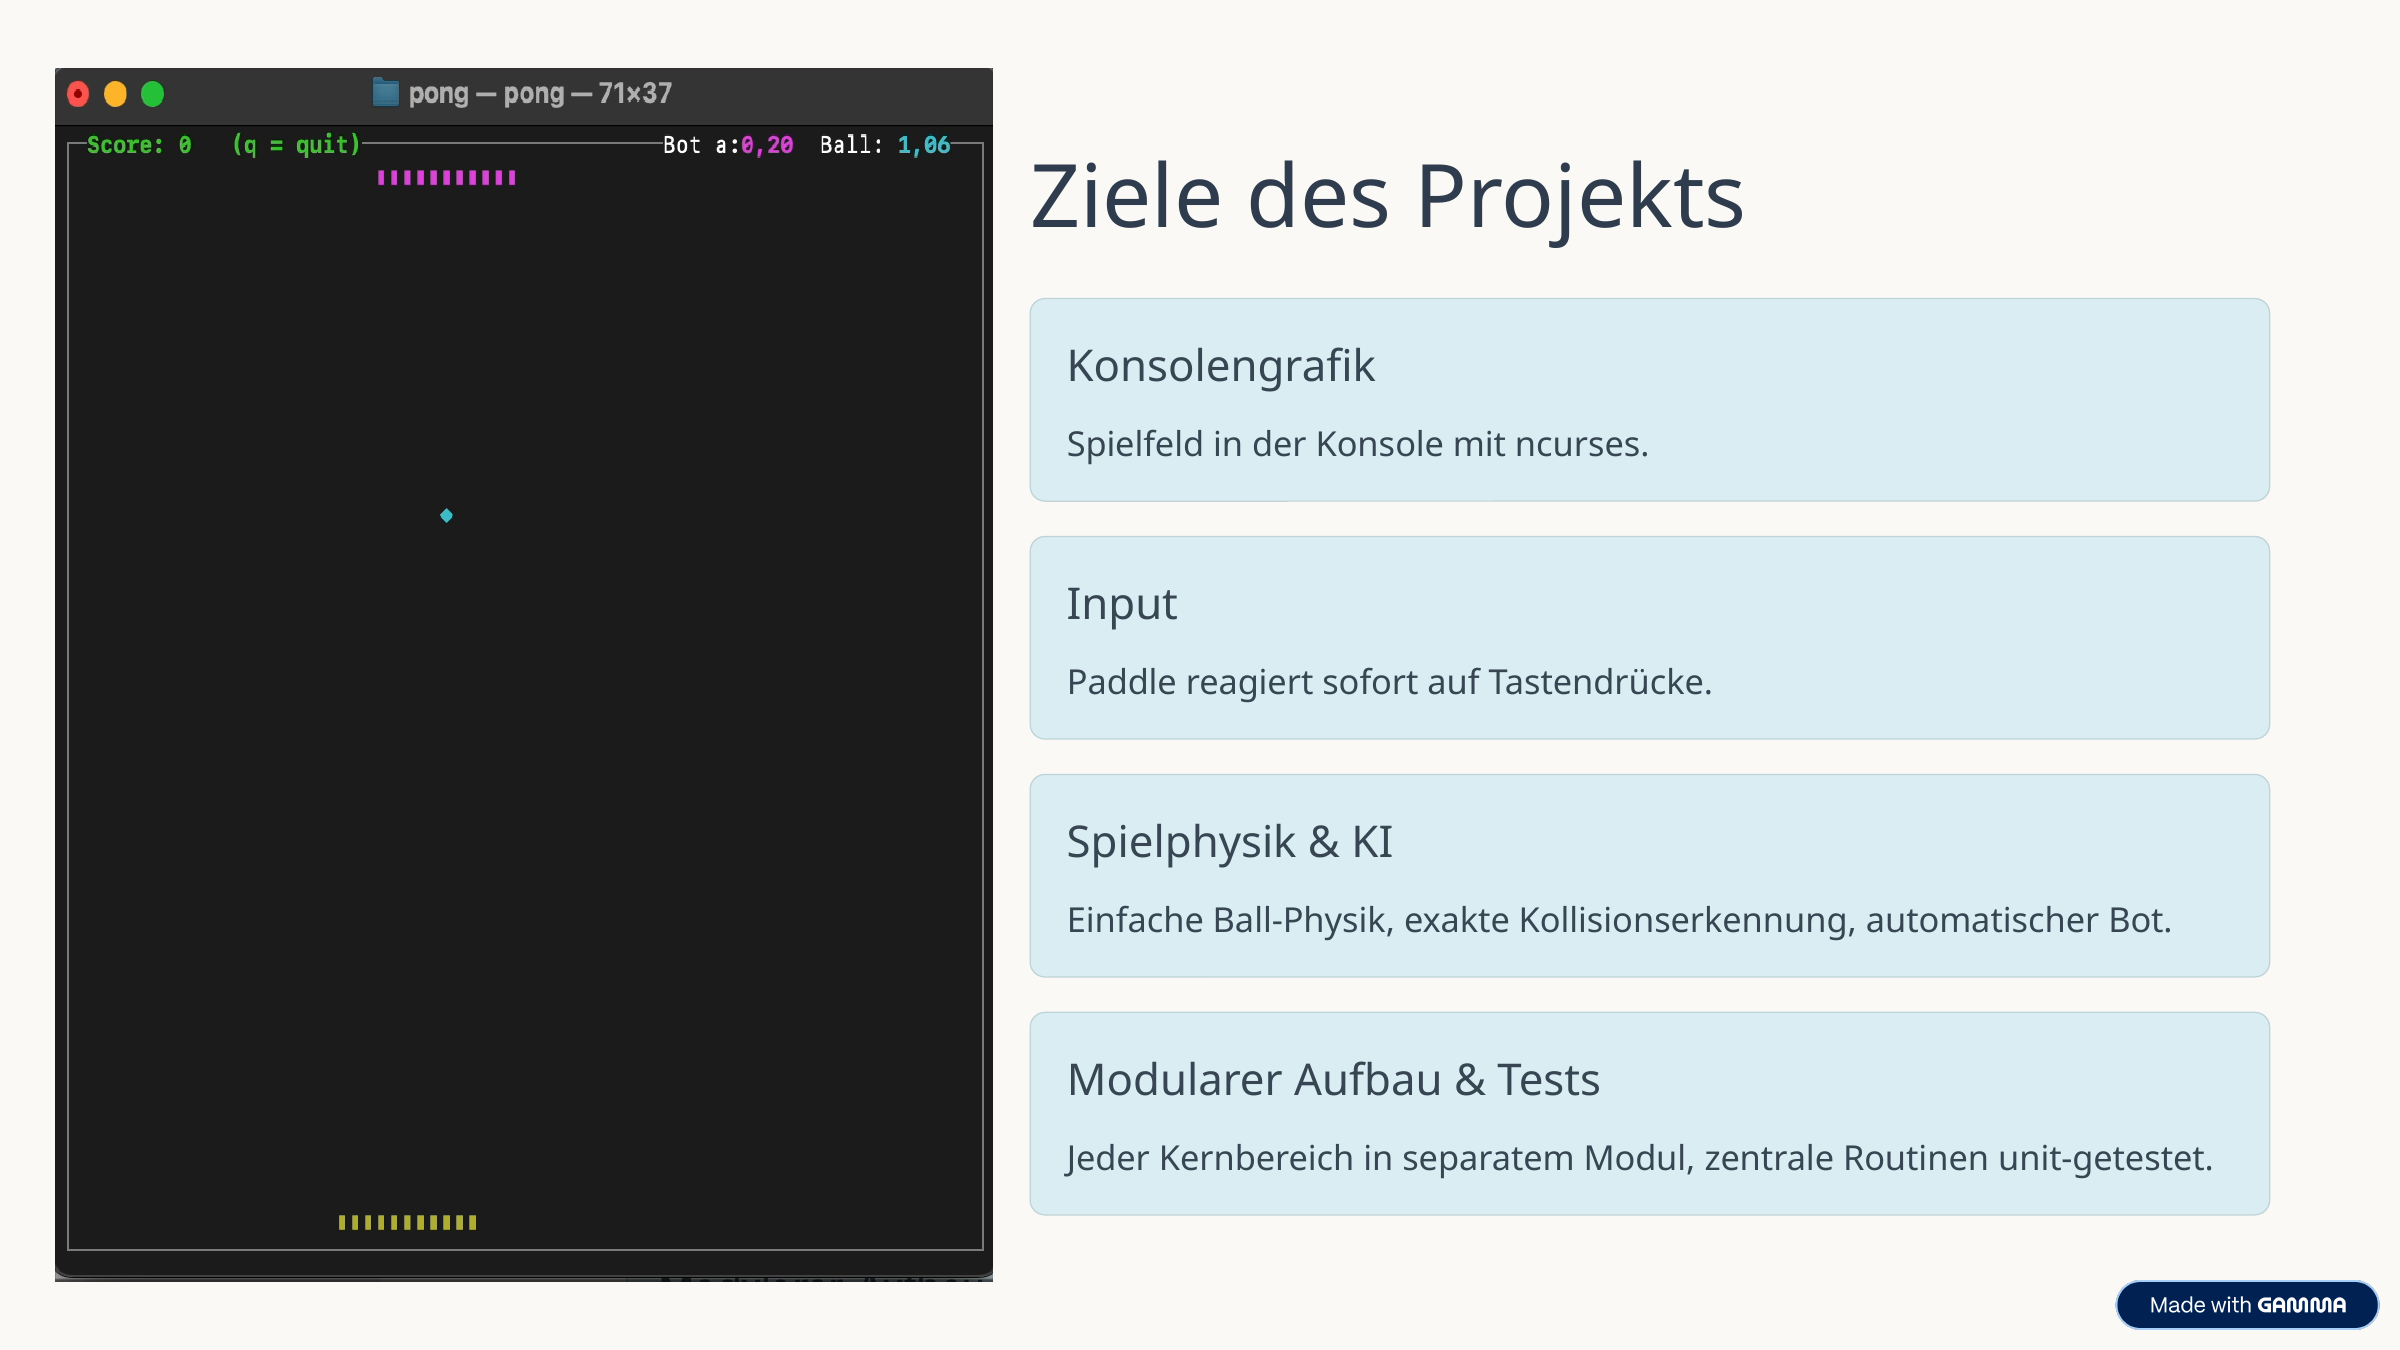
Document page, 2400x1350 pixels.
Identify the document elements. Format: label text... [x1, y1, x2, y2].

text_box [1030, 1012, 2270, 1215]
text_box Konsolengrafik [1066, 335, 1509, 391]
picture [2106, 1271, 2389, 1339]
text_box [1030, 298, 2270, 502]
text_box [1030, 774, 2270, 978]
text_box Jeder Kernbereich in separatem Modul, zentrale Routinen unit-getestet. [1066, 1125, 2234, 1179]
text_box Spielphysik & KI [1066, 811, 1509, 867]
text_box Input [1066, 573, 1509, 629]
text_box Paddle reagiert sofort auf Tastendrücke. [1066, 649, 2234, 703]
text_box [54, 67, 994, 1283]
text_box Spielfeld in der Konsole mit ncurses. [1066, 411, 2234, 465]
text_box [1030, 536, 2270, 740]
text_box Ziele des Projekts [1030, 135, 1914, 246]
text_box Einfache Ball-Physik, exakte Kollisionserkennung, automatischer Bot. [1066, 887, 2234, 941]
text_box Modularer Aufbau & Tests [1066, 1048, 1587, 1105]
